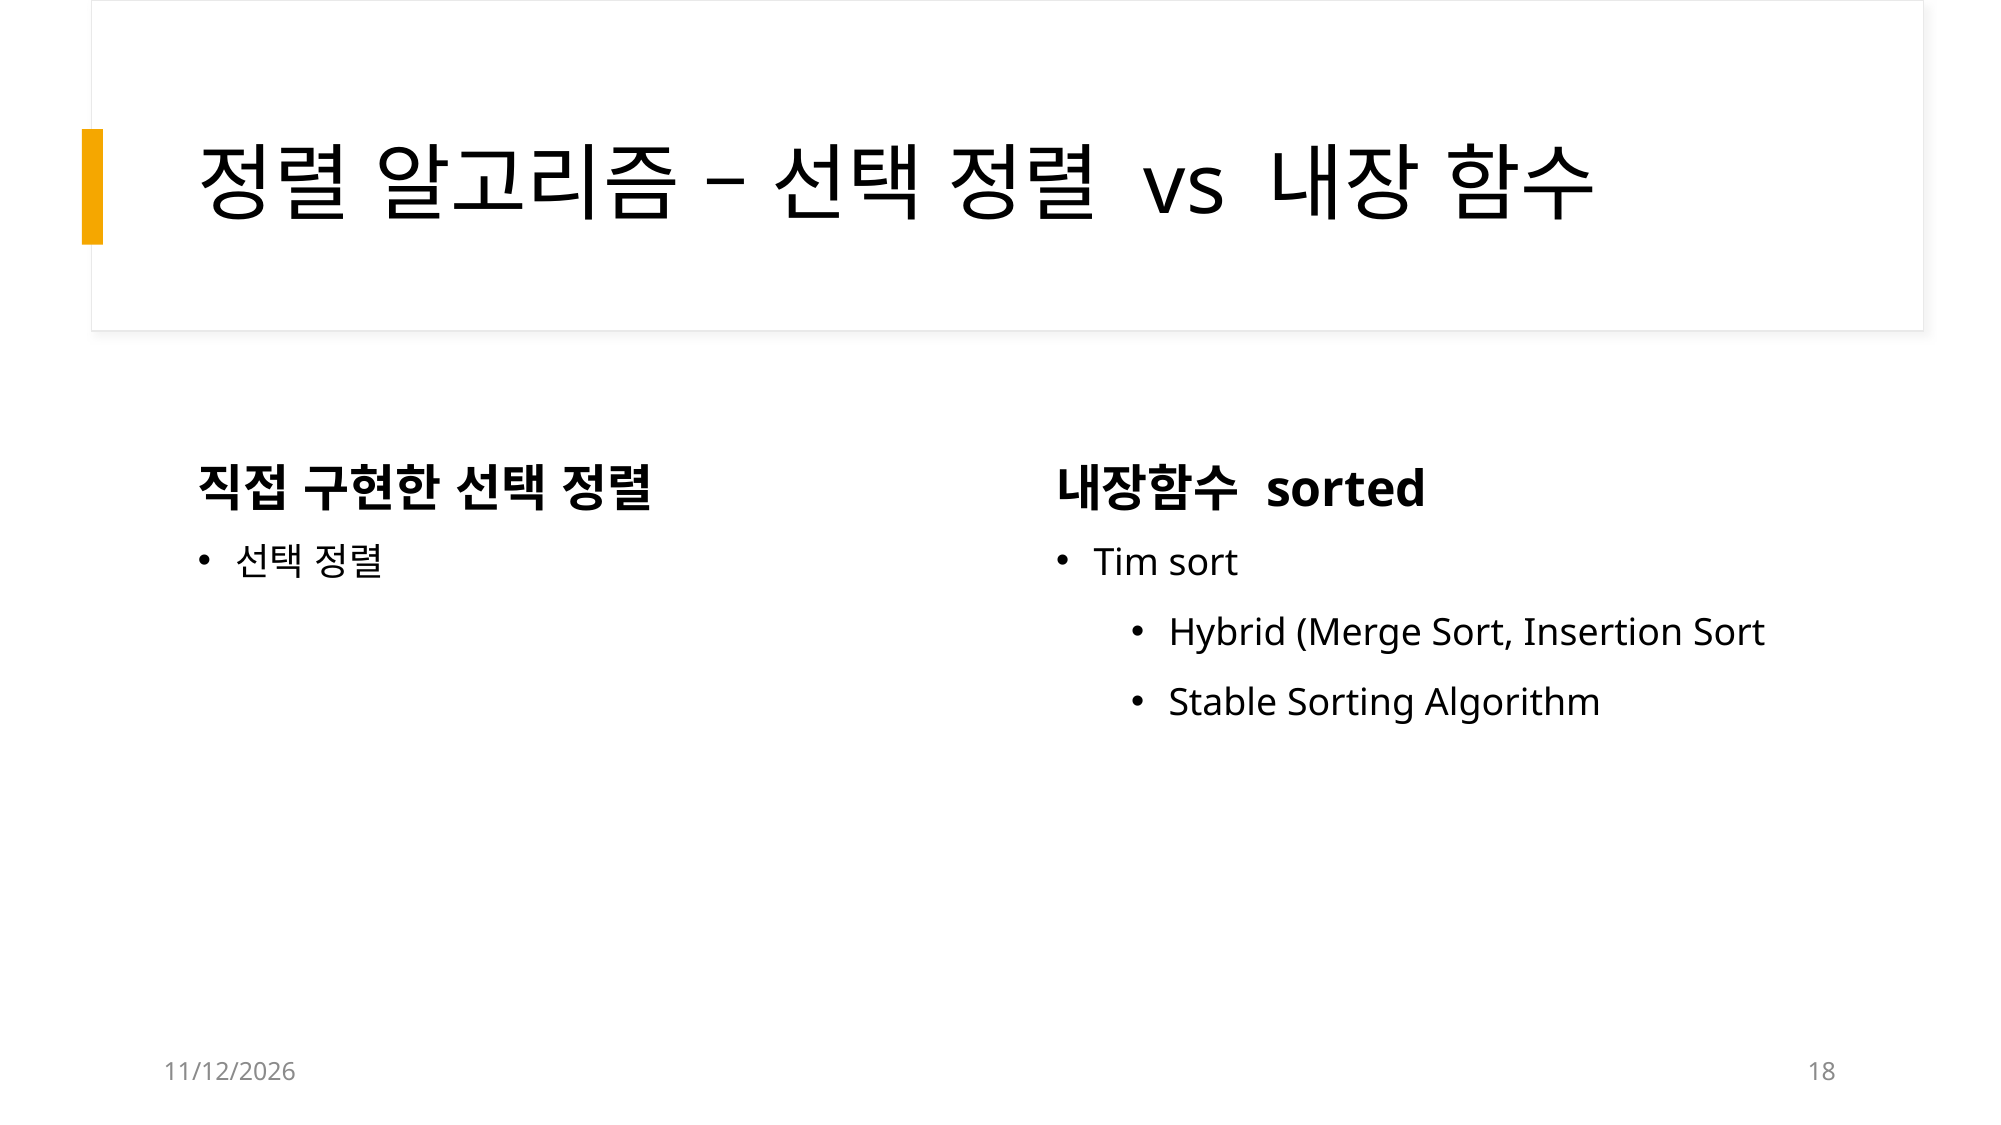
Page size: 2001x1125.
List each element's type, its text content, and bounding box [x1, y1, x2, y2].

list Tim sort Hybrid (Merge Sort, Insertion Sort Stable Sorting Algorithm [1041, 525, 1851, 1013]
list 선택 정렬 [183, 525, 993, 1013]
list 내장함수 sorted [1041, 389, 1851, 525]
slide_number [148, 1042, 599, 1103]
list 직접 구현한 선택 정렬 [183, 389, 993, 525]
title 정렬 알고리즘 – 선택 정렬 vs 내장 함수 [183, 90, 1851, 284]
slide_number 18 [1401, 1042, 1851, 1103]
